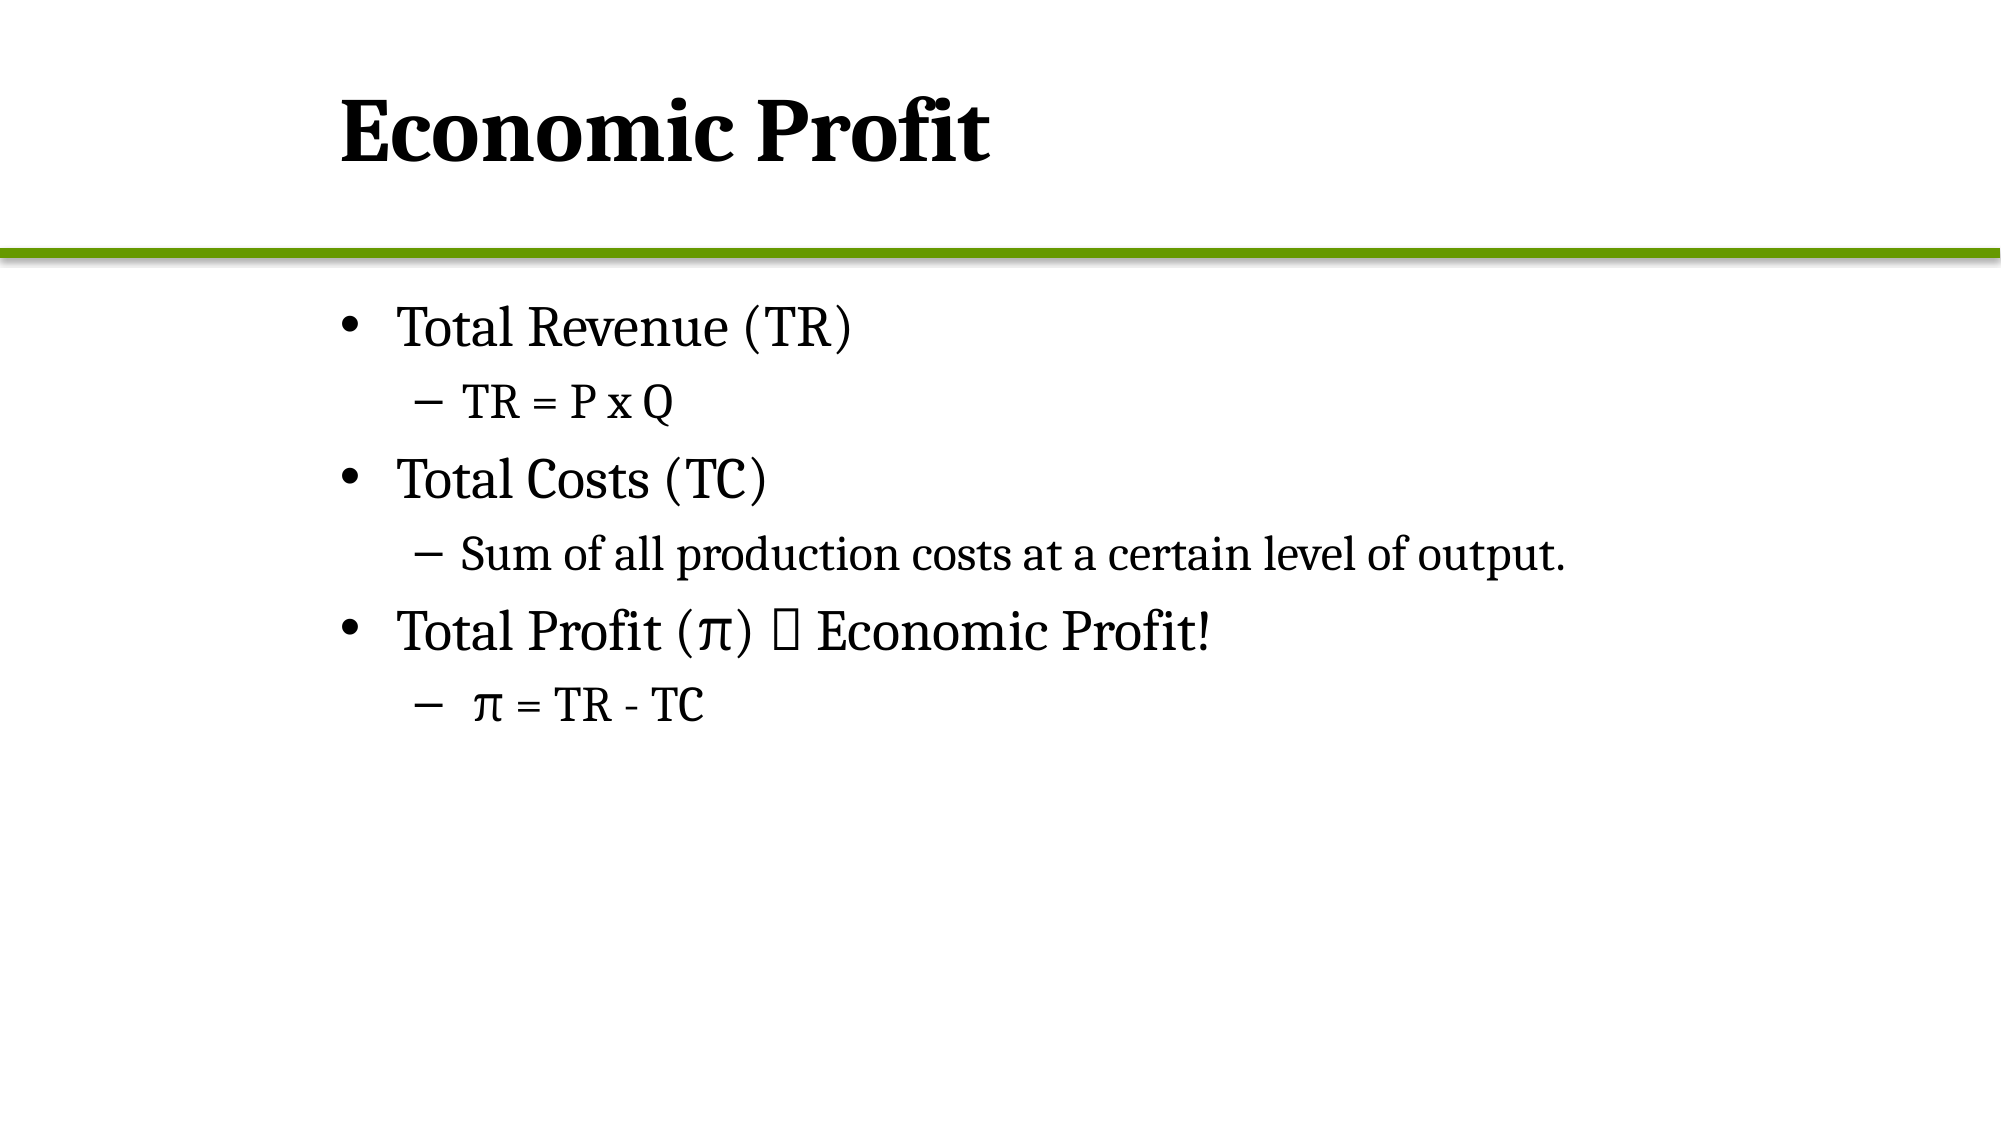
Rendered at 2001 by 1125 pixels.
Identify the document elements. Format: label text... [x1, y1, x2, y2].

list Total Revenue (TR) TR = P x Q Total Costs (TC) Sum of all production costs at a certain level of output. Total Profit (π)  Economic Profit! π = TR - TC [324, 280, 1675, 1085]
title Economic Profit [324, 0, 1675, 251]
